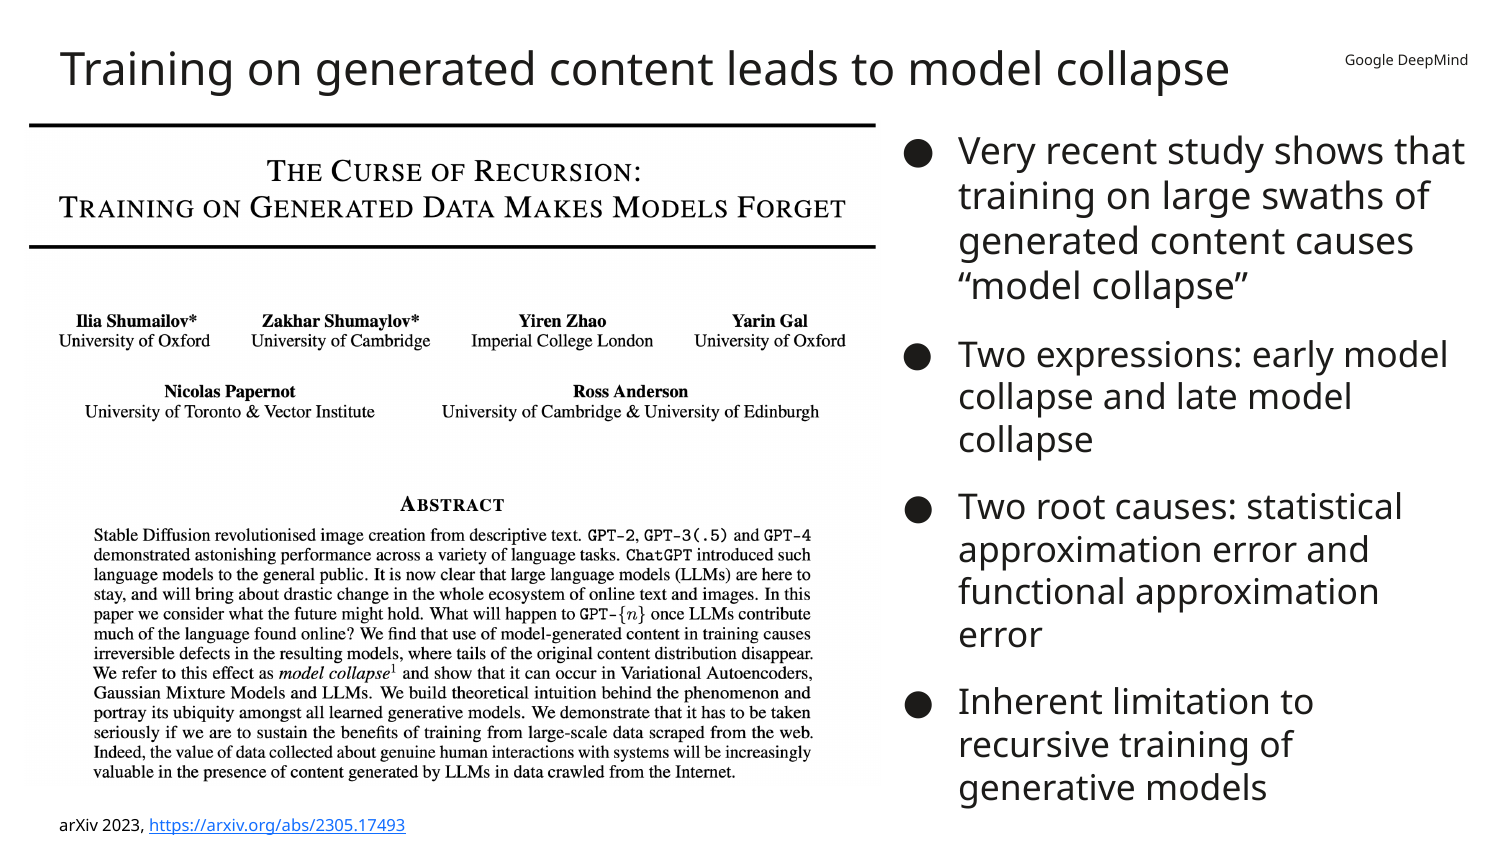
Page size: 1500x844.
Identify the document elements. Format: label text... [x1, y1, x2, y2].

text_box arXiv 2023, https://arxiv.org/abs/2305.17493 [59, 815, 734, 839]
title Training on generated content leads to model collapse [59, 45, 1339, 119]
text_box Very recent study shows that training on large swaths of generated content causes “model collapse” Two expressions: early model collapse and late model collapse Two root causes: statistical approximation error and functional approximation error Inherent limitation to recursive training of generative models [868, 111, 1483, 822]
picture [24, 120, 881, 786]
